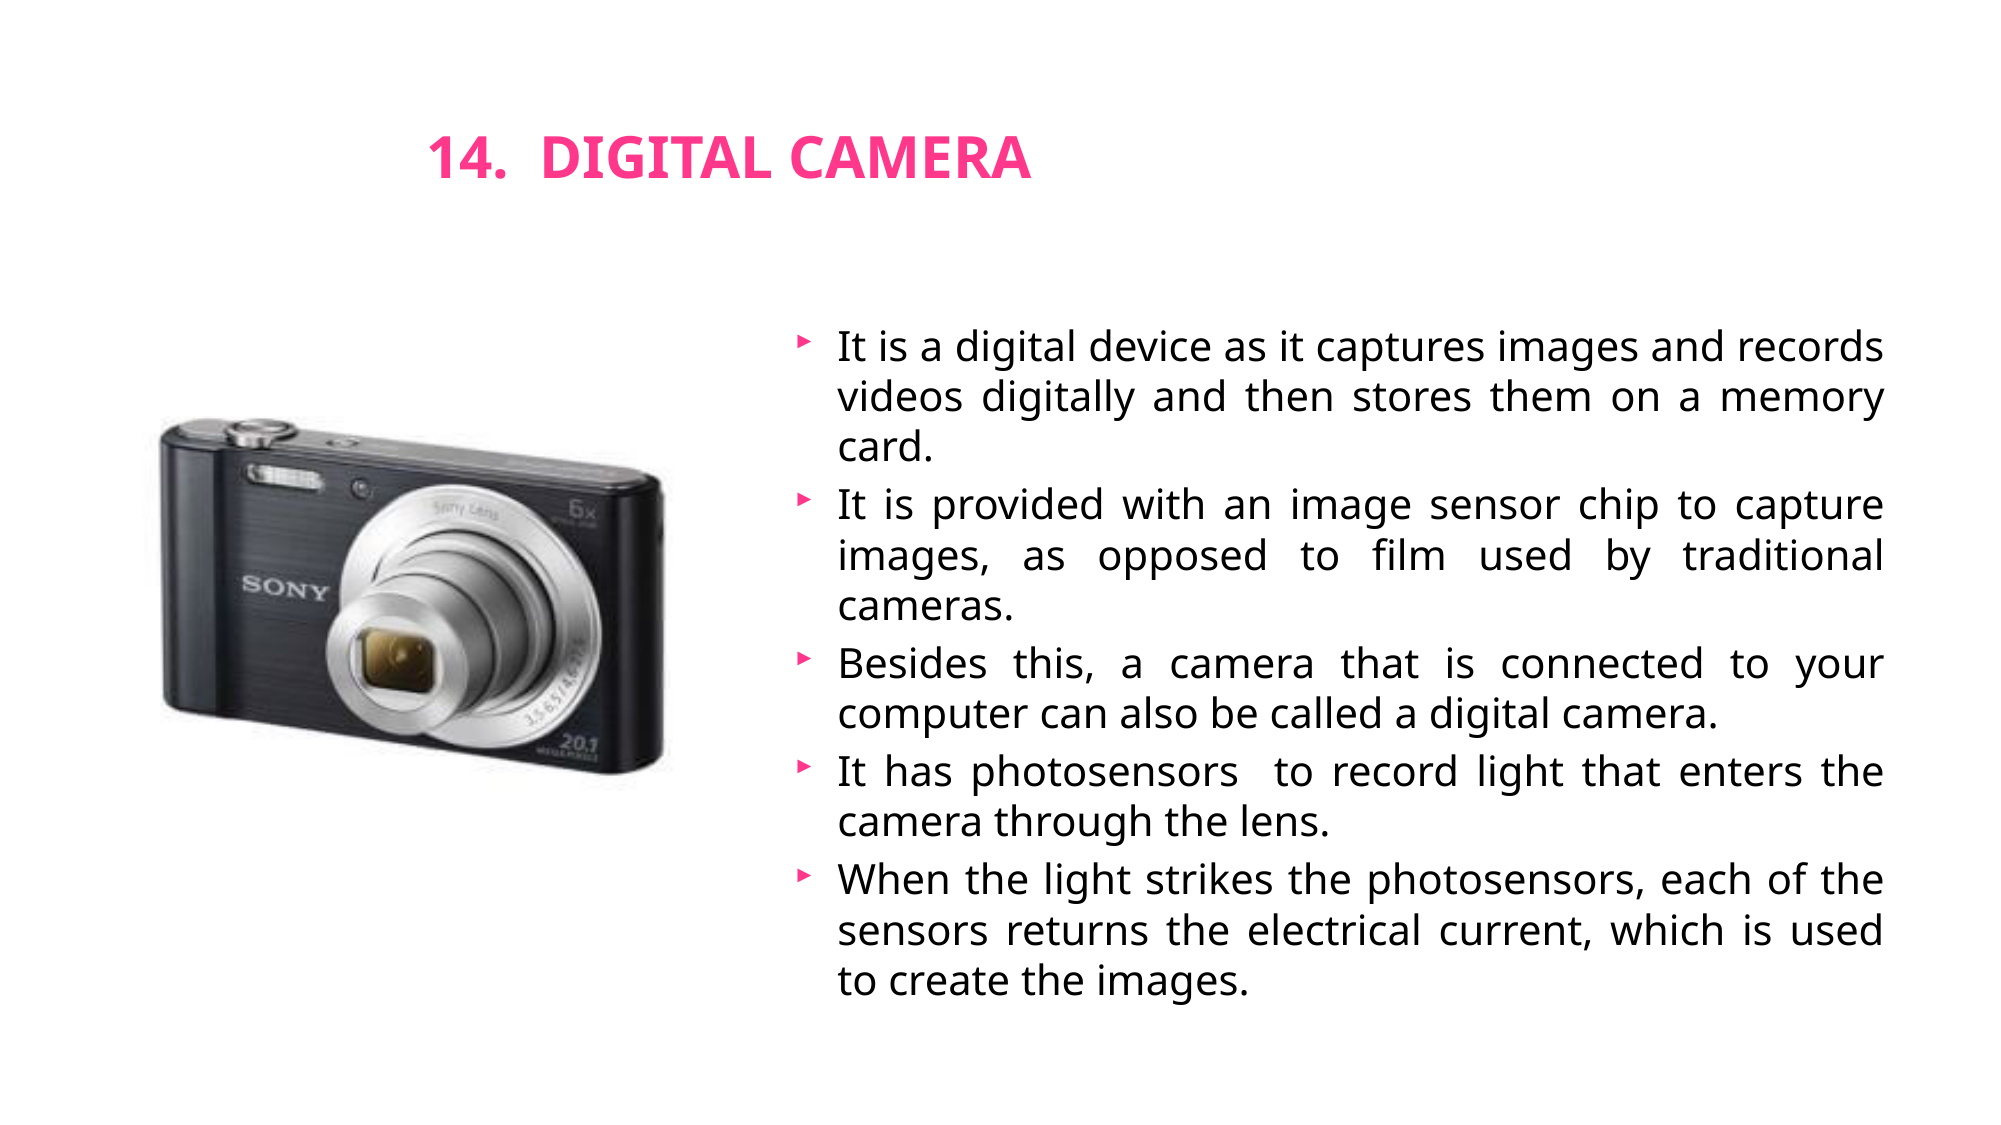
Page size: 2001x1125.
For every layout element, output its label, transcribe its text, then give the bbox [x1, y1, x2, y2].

picture [124, 349, 696, 827]
title 14. DIGITAL CAMERA [399, 112, 1063, 213]
list It is a digital device as it captures images and records videos digitally and then stores them on a memory card. It is provided with an image sensor chip to capture images, as opposed to film used by traditional cameras. Besides this, a camera that is connected to your computer can also be called a digital camera. It has photosensors to record light that enters the camera through the lens. When the light strikes the photosensors, each of the sensors returns the electrical current, which is used to create the images. [762, 312, 1900, 988]
